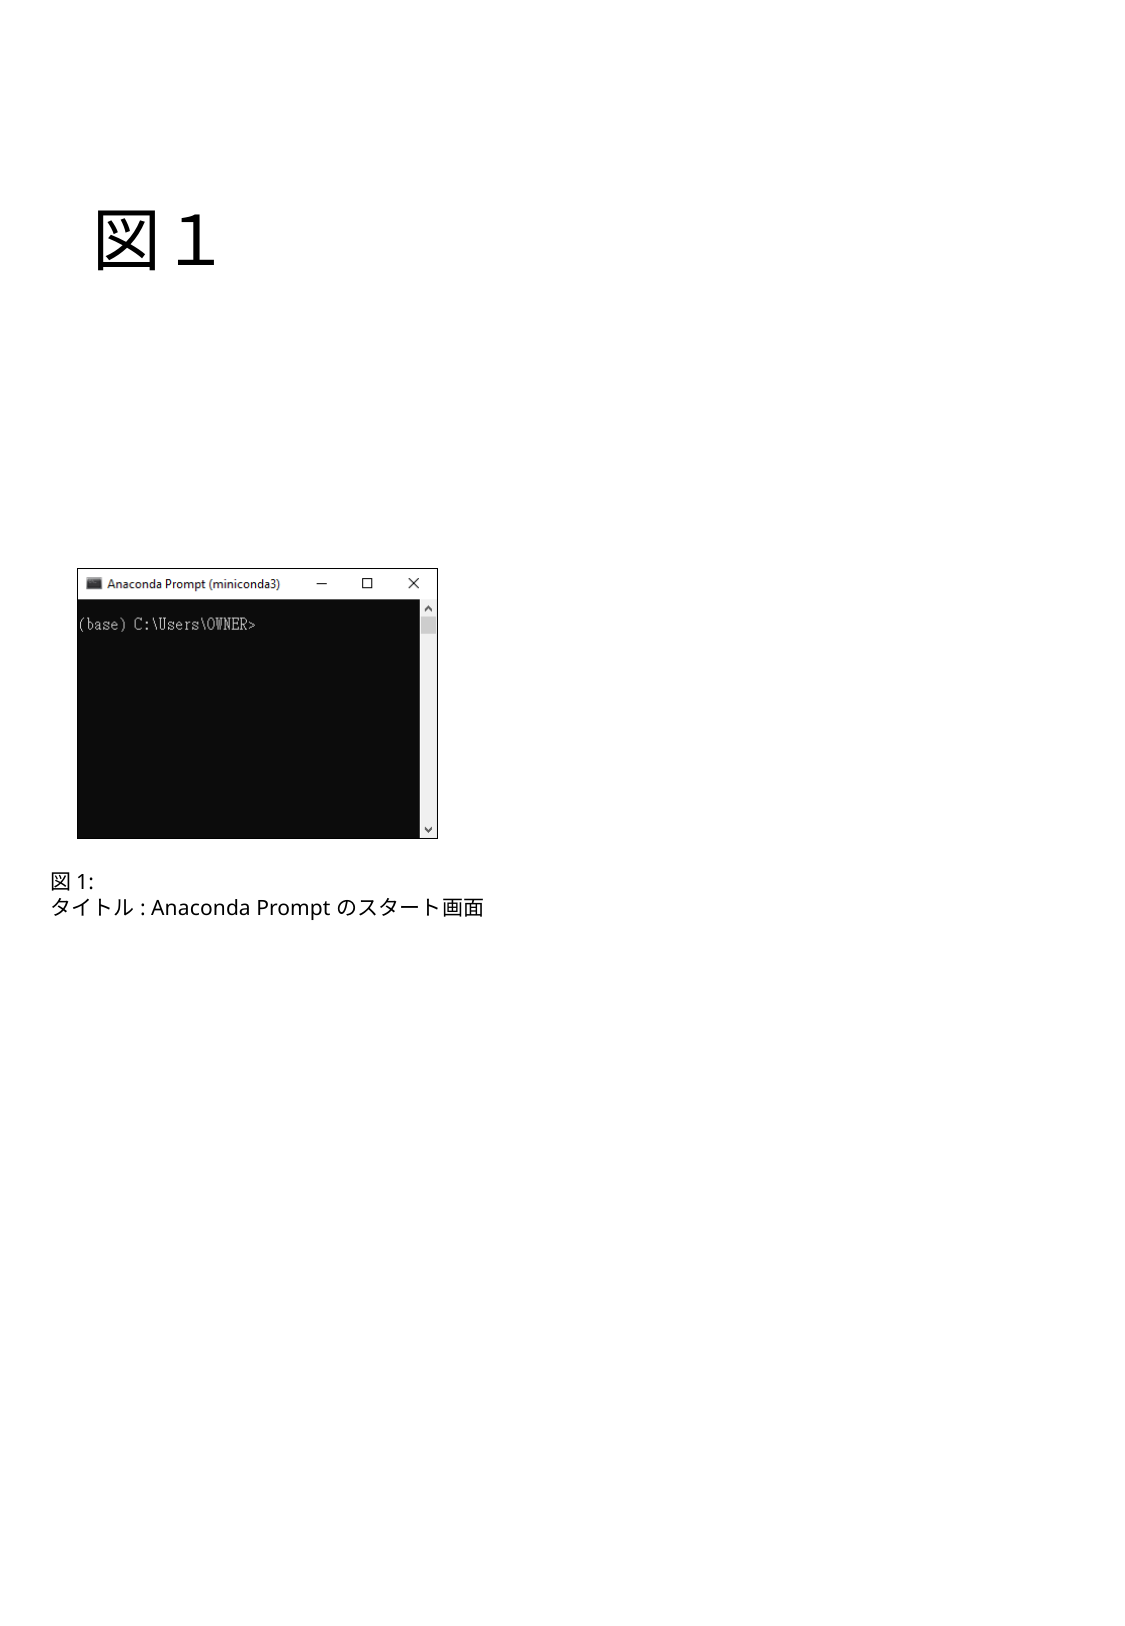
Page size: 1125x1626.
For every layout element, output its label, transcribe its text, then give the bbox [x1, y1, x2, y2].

text_box 図1: タイトル: Anaconda Promptのスタート画面 [35, 861, 500, 927]
picture [77, 568, 438, 840]
title 図１ [77, 86, 1048, 401]
